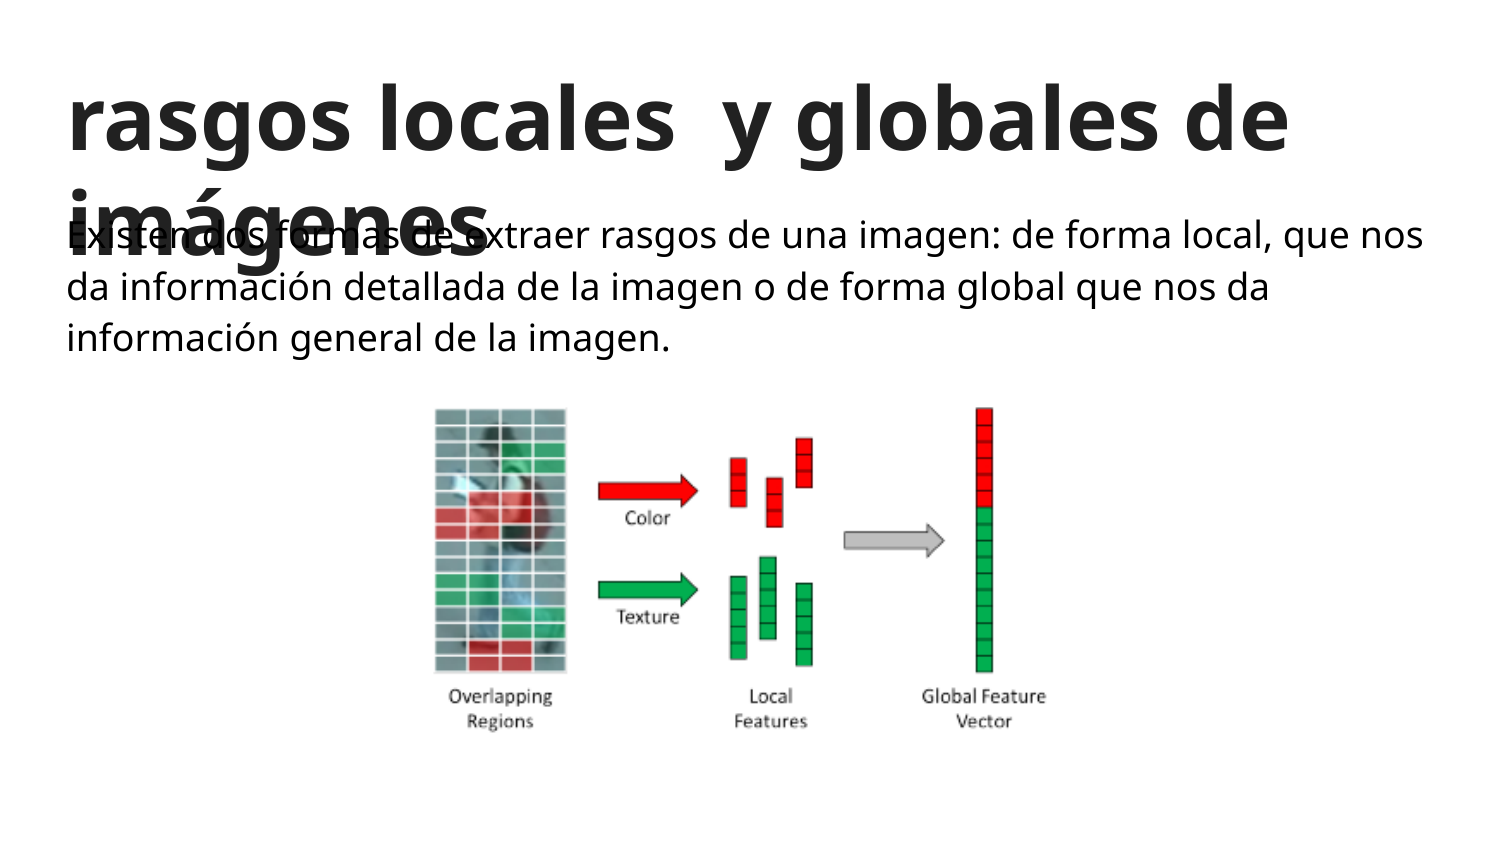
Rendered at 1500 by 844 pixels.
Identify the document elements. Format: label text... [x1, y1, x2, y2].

picture [431, 405, 1062, 743]
title rasgos locales y globales de imágenes [51, 48, 1449, 180]
list Existen dos formas de extraer rasgos de una imagen: de forma local, que nos da información detallada de la imagen o de forma global que nos da información general de la imagen. [51, 189, 1449, 737]
